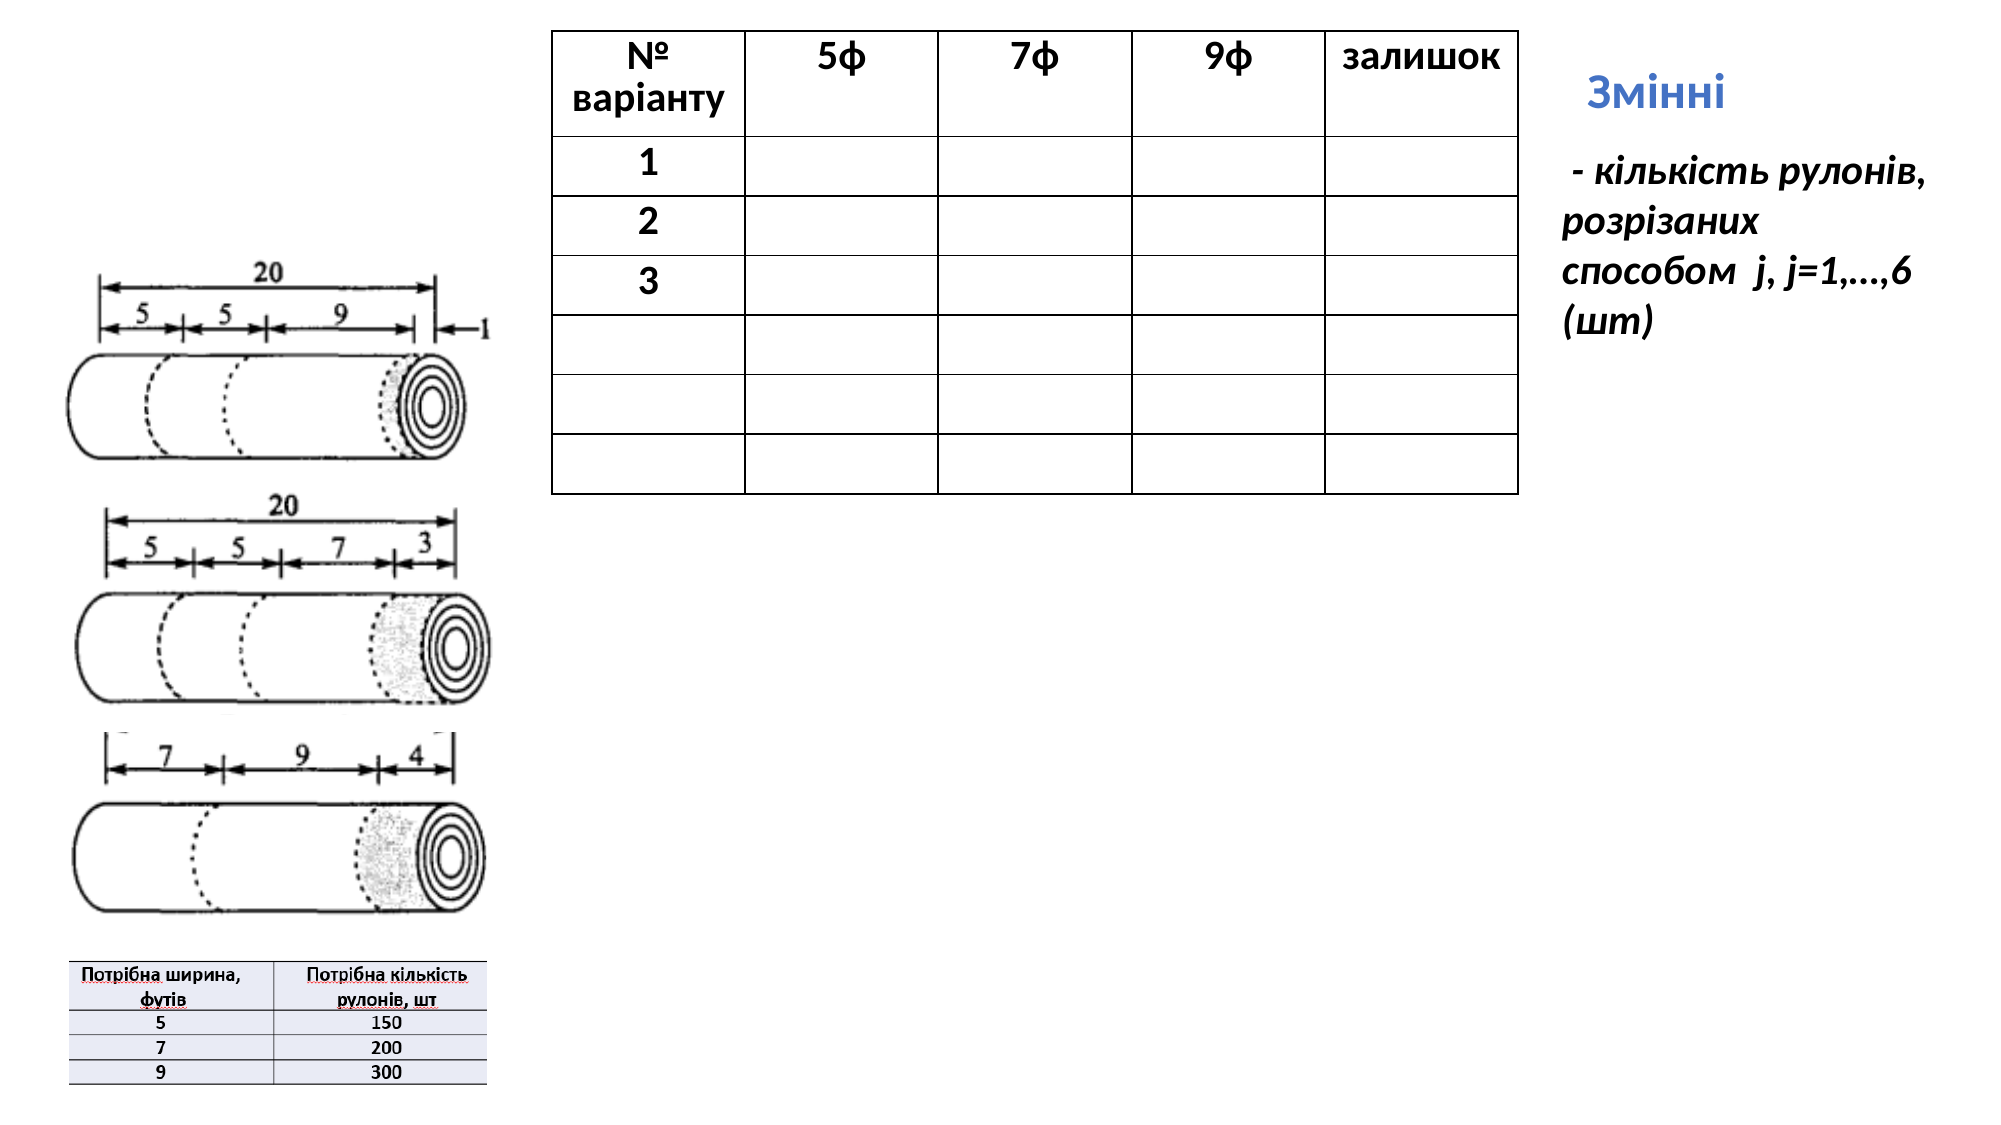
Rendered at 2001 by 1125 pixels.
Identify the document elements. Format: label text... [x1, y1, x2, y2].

table_cell [1133, 435, 1324, 493]
table_cell [553, 375, 744, 433]
table_cell [1133, 375, 1324, 433]
table_header 7ф [939, 32, 1131, 136]
picture [69, 955, 487, 1088]
table_cell [746, 316, 937, 374]
table_cell [1326, 375, 1517, 433]
table_cell [939, 197, 1131, 255]
table_cell [1326, 137, 1517, 195]
table_cell [1133, 256, 1324, 314]
table_cell [746, 197, 937, 255]
table_header залишок [1326, 32, 1517, 136]
table_cell [1133, 197, 1324, 255]
table_cell [1326, 256, 1517, 314]
table_cell [553, 435, 744, 493]
table_cell 3 [553, 256, 744, 314]
table_cell [1133, 316, 1324, 374]
table_cell [746, 256, 937, 314]
table_cell [939, 316, 1131, 374]
table_cell [939, 375, 1131, 433]
table_header 9ф [1133, 32, 1324, 136]
table_cell 2 [553, 197, 744, 255]
table_cell [939, 435, 1131, 493]
table_header 5ф [746, 32, 937, 136]
table_cell [939, 256, 1131, 314]
table_cell [1326, 316, 1517, 374]
picture [47, 732, 487, 920]
table_cell [1133, 137, 1324, 195]
table_cell [939, 137, 1131, 195]
picture [11, 247, 538, 715]
table_cell 1 [553, 137, 744, 195]
table_cell [746, 137, 937, 195]
table_cell [1326, 435, 1517, 493]
table_cell [553, 316, 744, 374]
table_cell [1326, 197, 1517, 255]
table_cell [746, 375, 937, 433]
table_cell [746, 435, 937, 493]
table_header № варіанту [553, 32, 744, 136]
text_box Змінні [1572, 50, 1780, 126]
